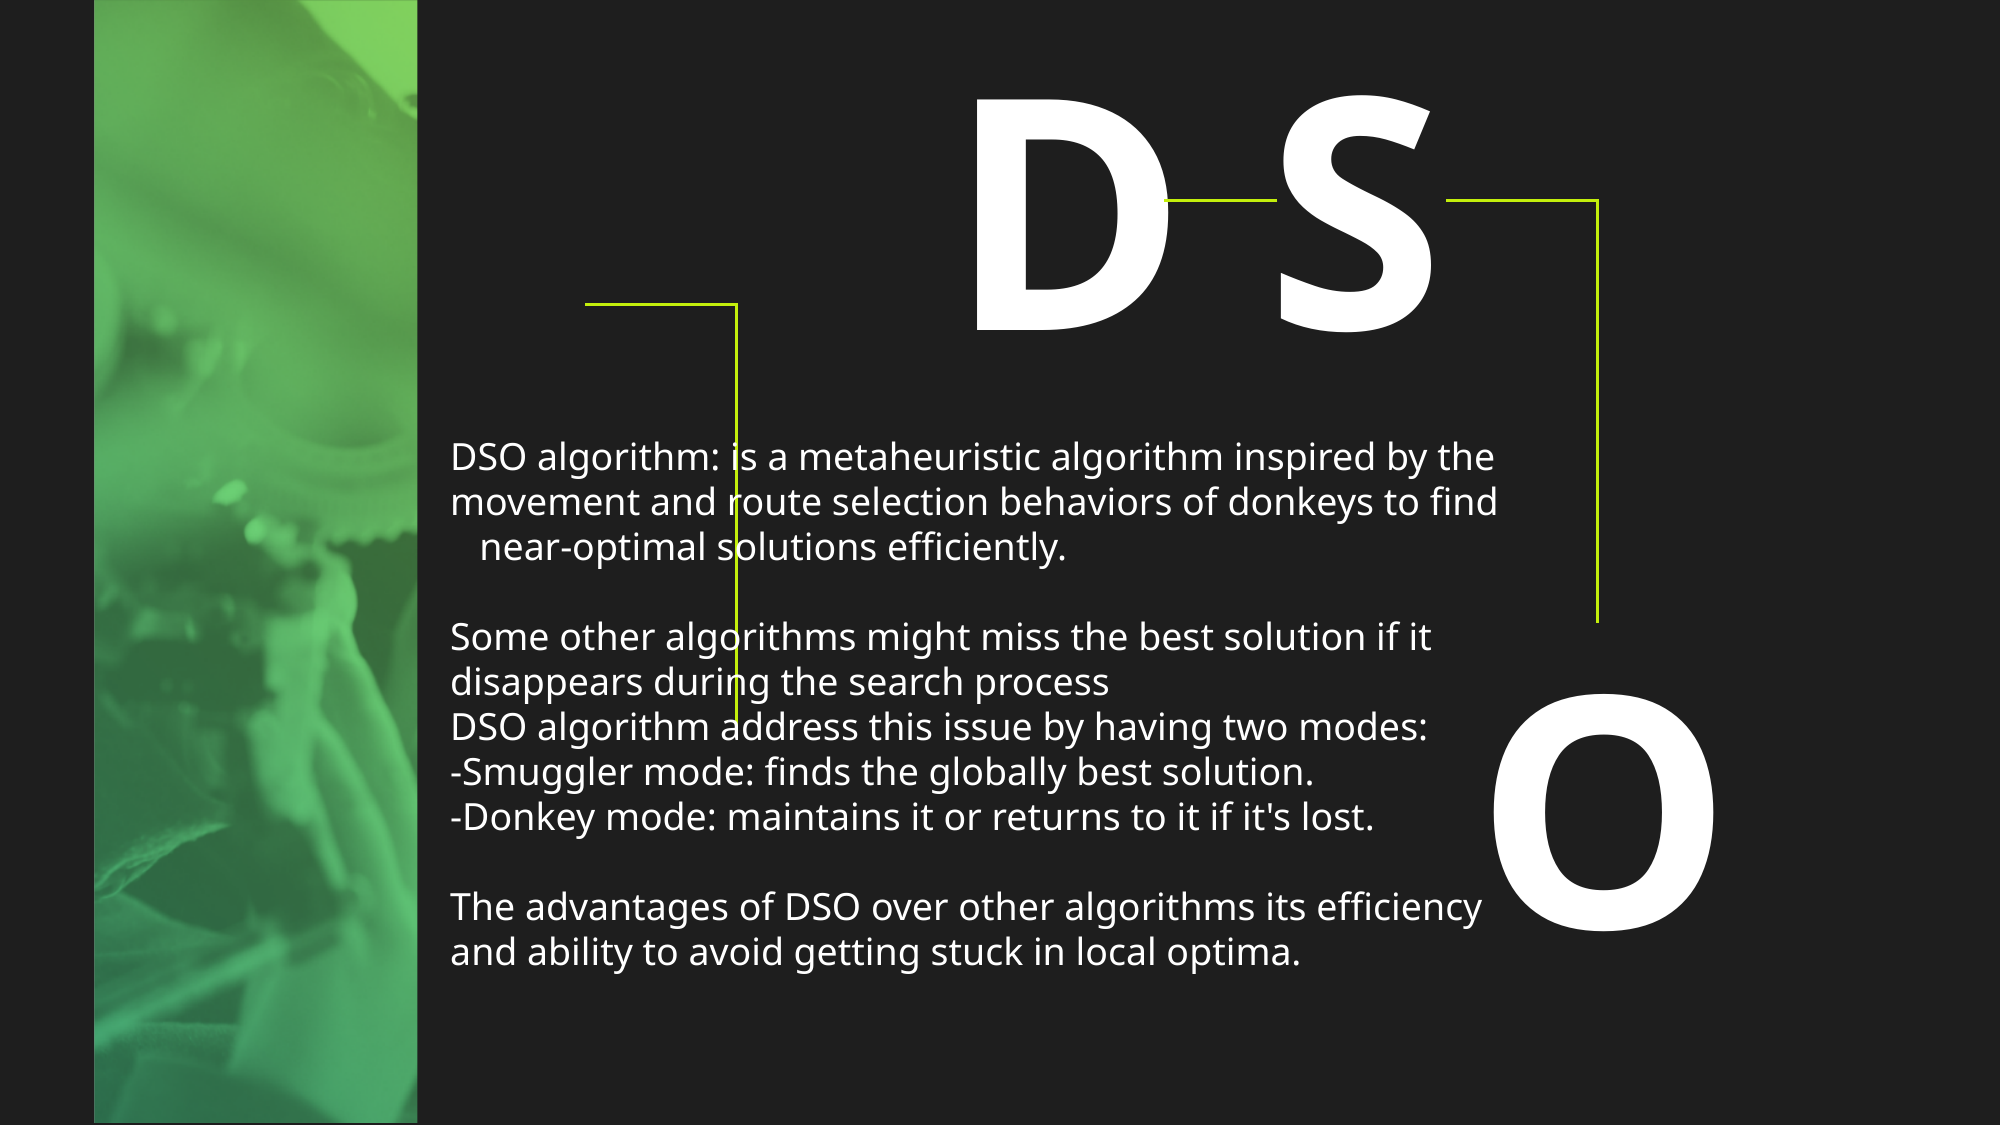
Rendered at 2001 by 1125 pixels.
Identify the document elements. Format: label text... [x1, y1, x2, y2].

list O [1546, 641, 1707, 918]
text_box [1446, 200, 1598, 623]
picture [0, 1, 818, 1123]
list S [1251, 43, 1457, 319]
text_box DSO algorithm: is a metaheuristic algorithm inspired by the movement and route selection behaviors of donkeys to find near-optimal solutions efficiently. Some other algorithms might miss the best solution if it disappears during the search process DSO algorithm address this issue by having two modes: -Smuggler mode: finds the globally best solution. -Donkey mode: maintains it or returns to it if it's lost. The advantages of DSO over other algorithms its efficiency and ability to avoid getting stuck in local optima. [435, 425, 1546, 981]
list D [933, 44, 1140, 320]
